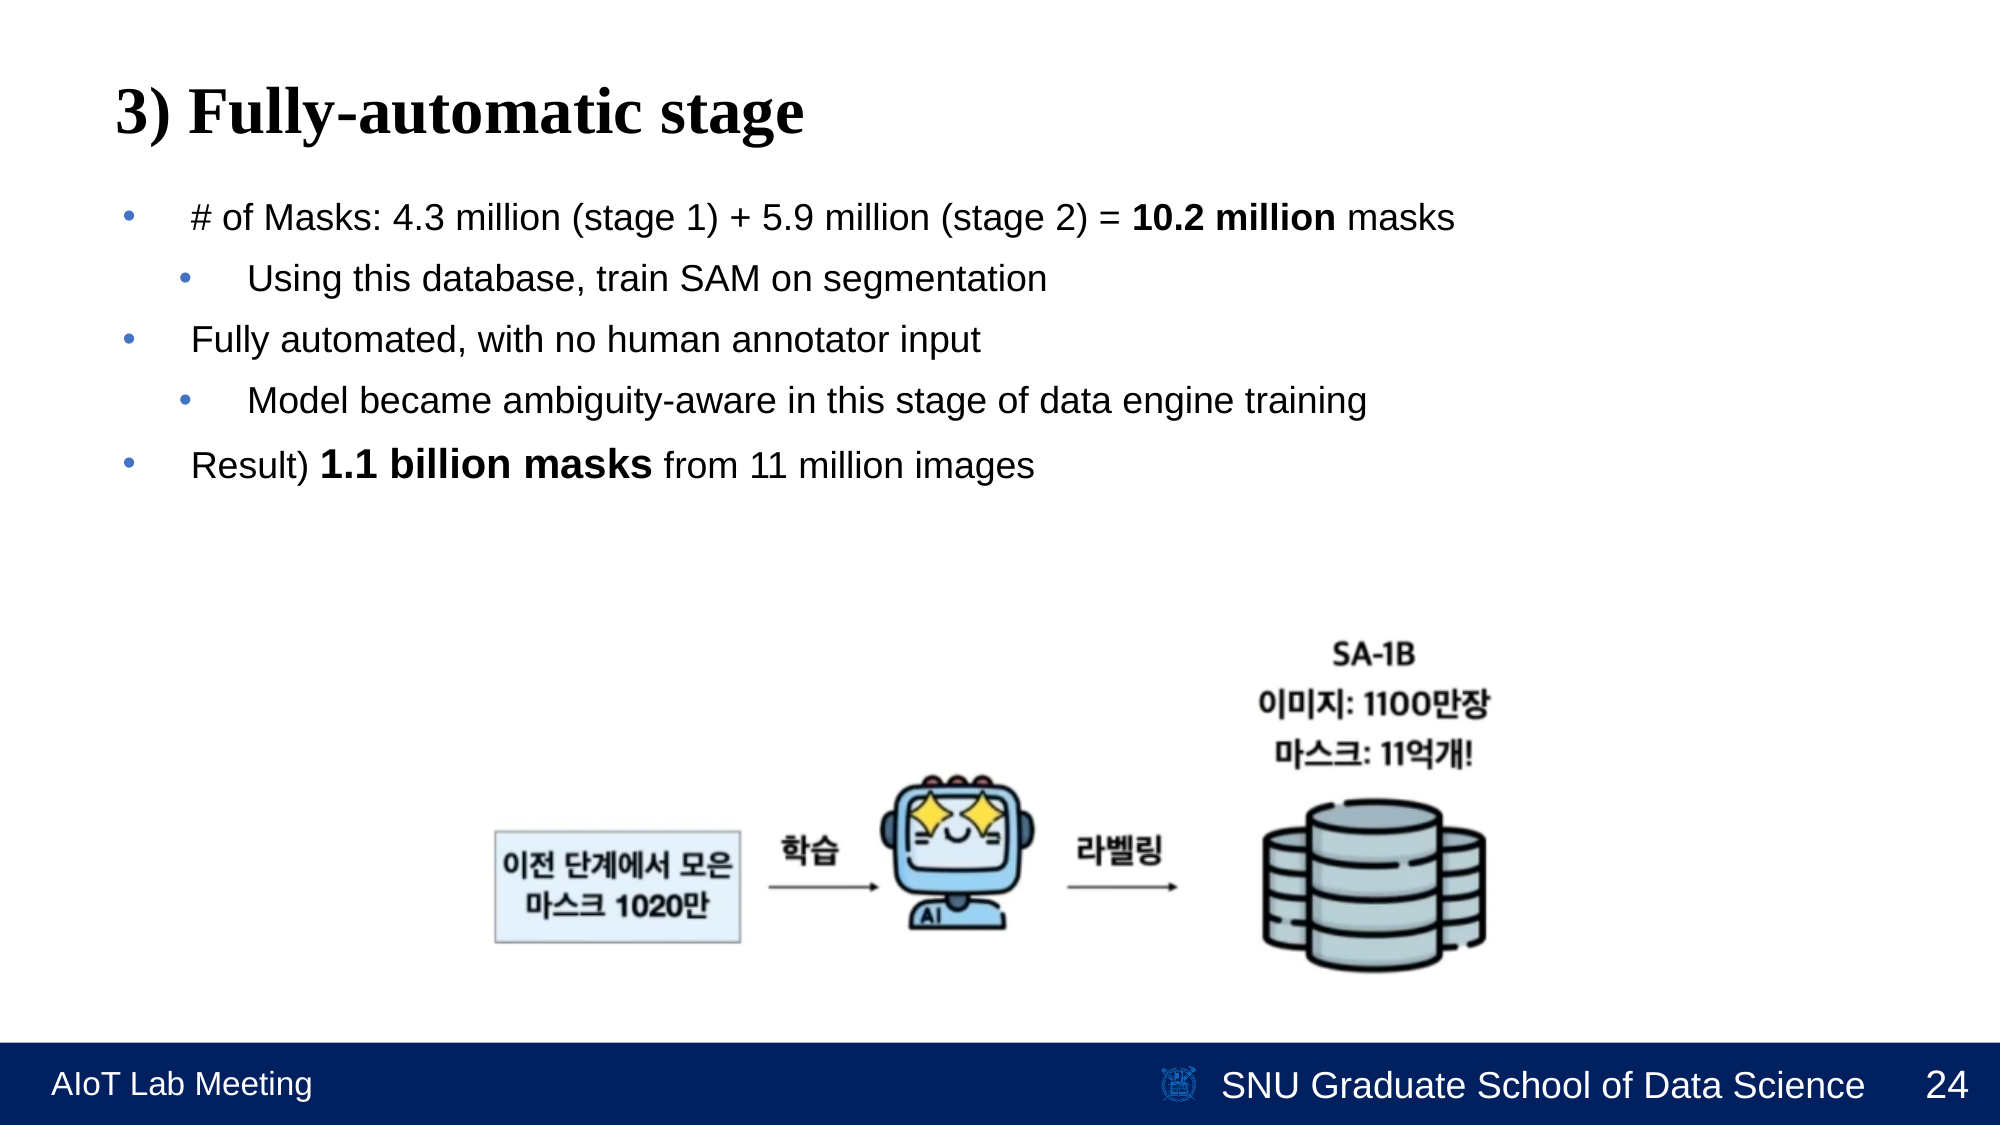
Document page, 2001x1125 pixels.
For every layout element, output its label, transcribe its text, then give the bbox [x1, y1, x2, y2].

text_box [20, 1054, 517, 1125]
picture [1161, 1063, 1197, 1105]
list # of Masks: 4.3 million (stage 1) + 5.9 million (stage 2) = 10.2 million masks Using this database, train SAM on segmentation Fully automated, with no human annotator input Model became ambiguity-aware in this stage of data engine training Result) 1.1 billion masks from 11 million images [82, 190, 1918, 789]
title 3) Fully-automatic stage [100, 39, 1826, 184]
picture [487, 627, 1513, 994]
